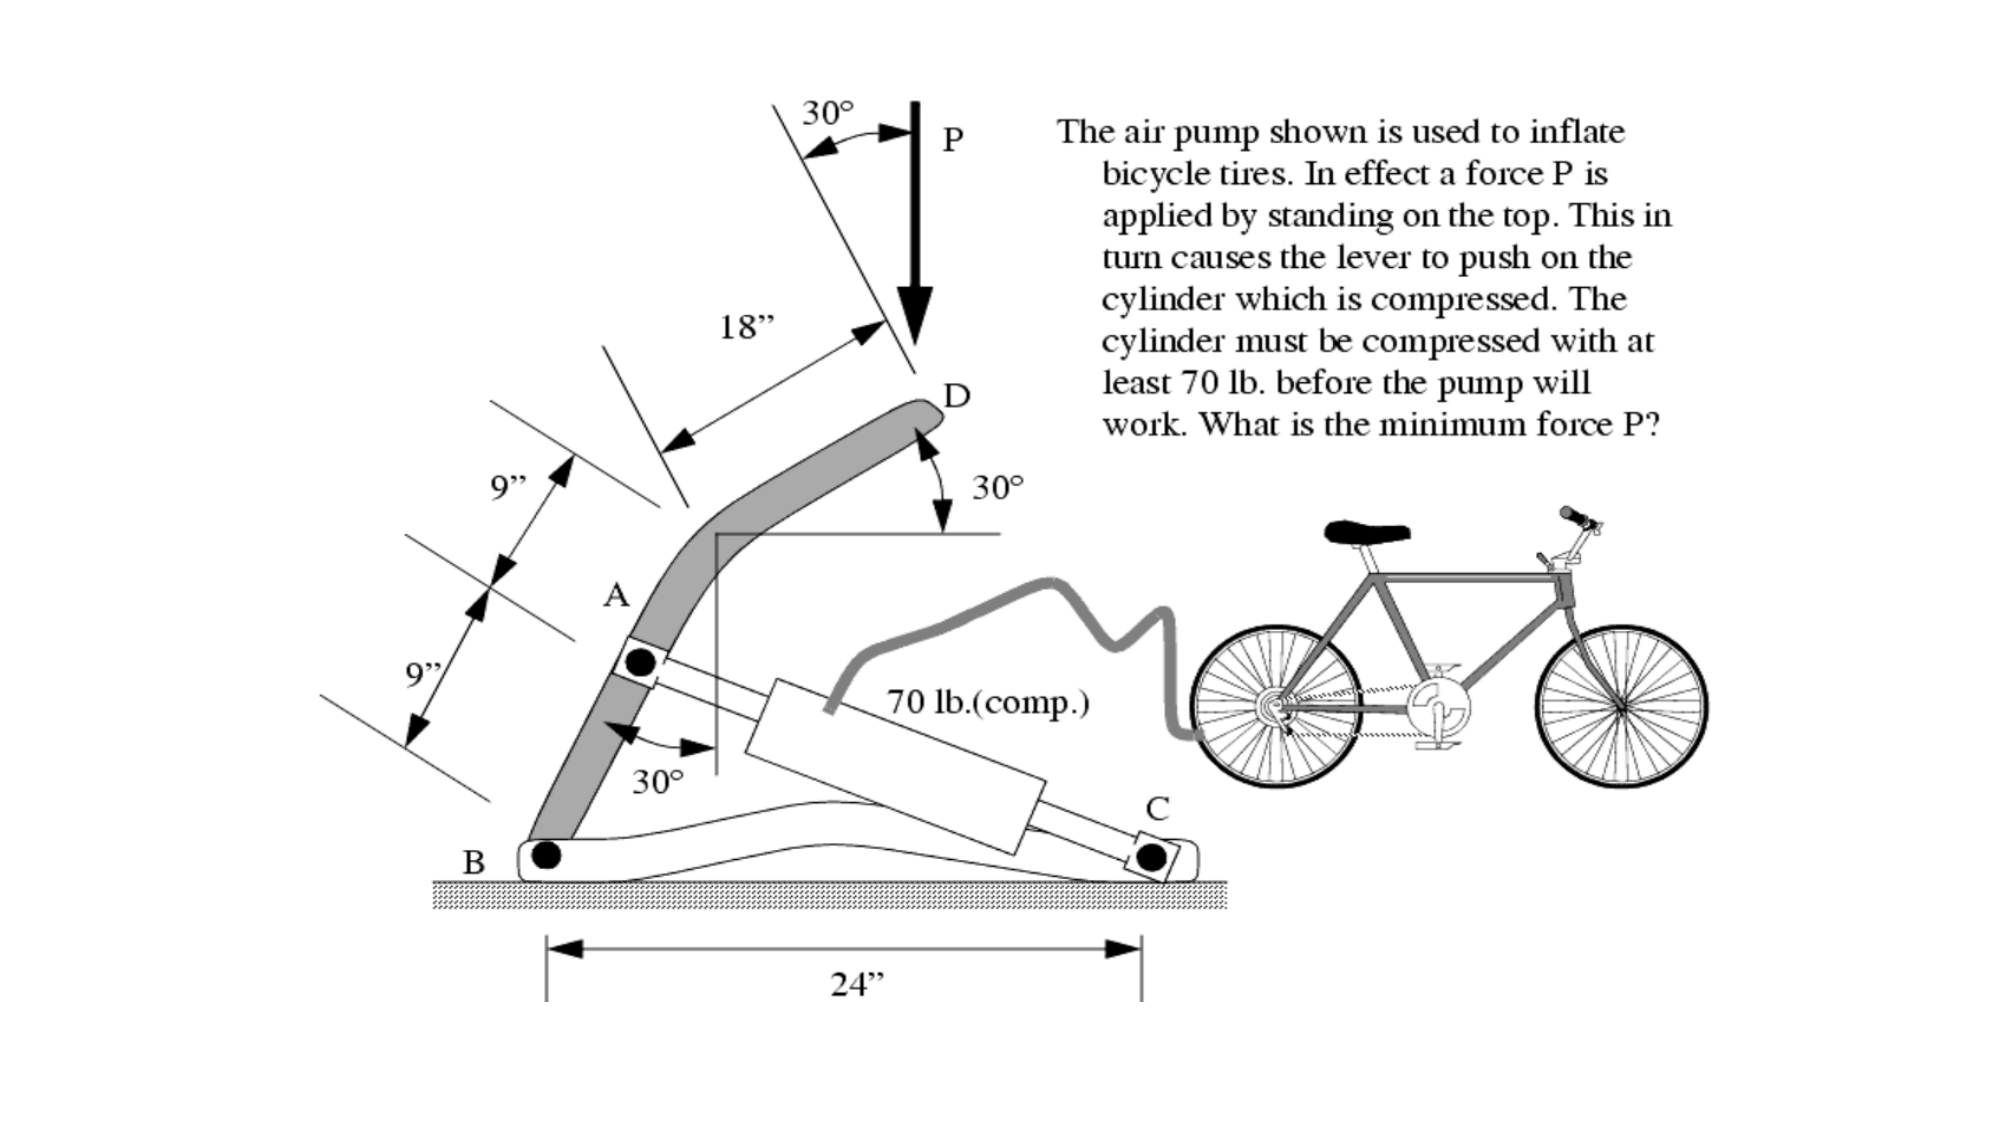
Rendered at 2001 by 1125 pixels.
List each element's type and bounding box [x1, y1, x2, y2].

picture [307, 99, 1731, 1002]
